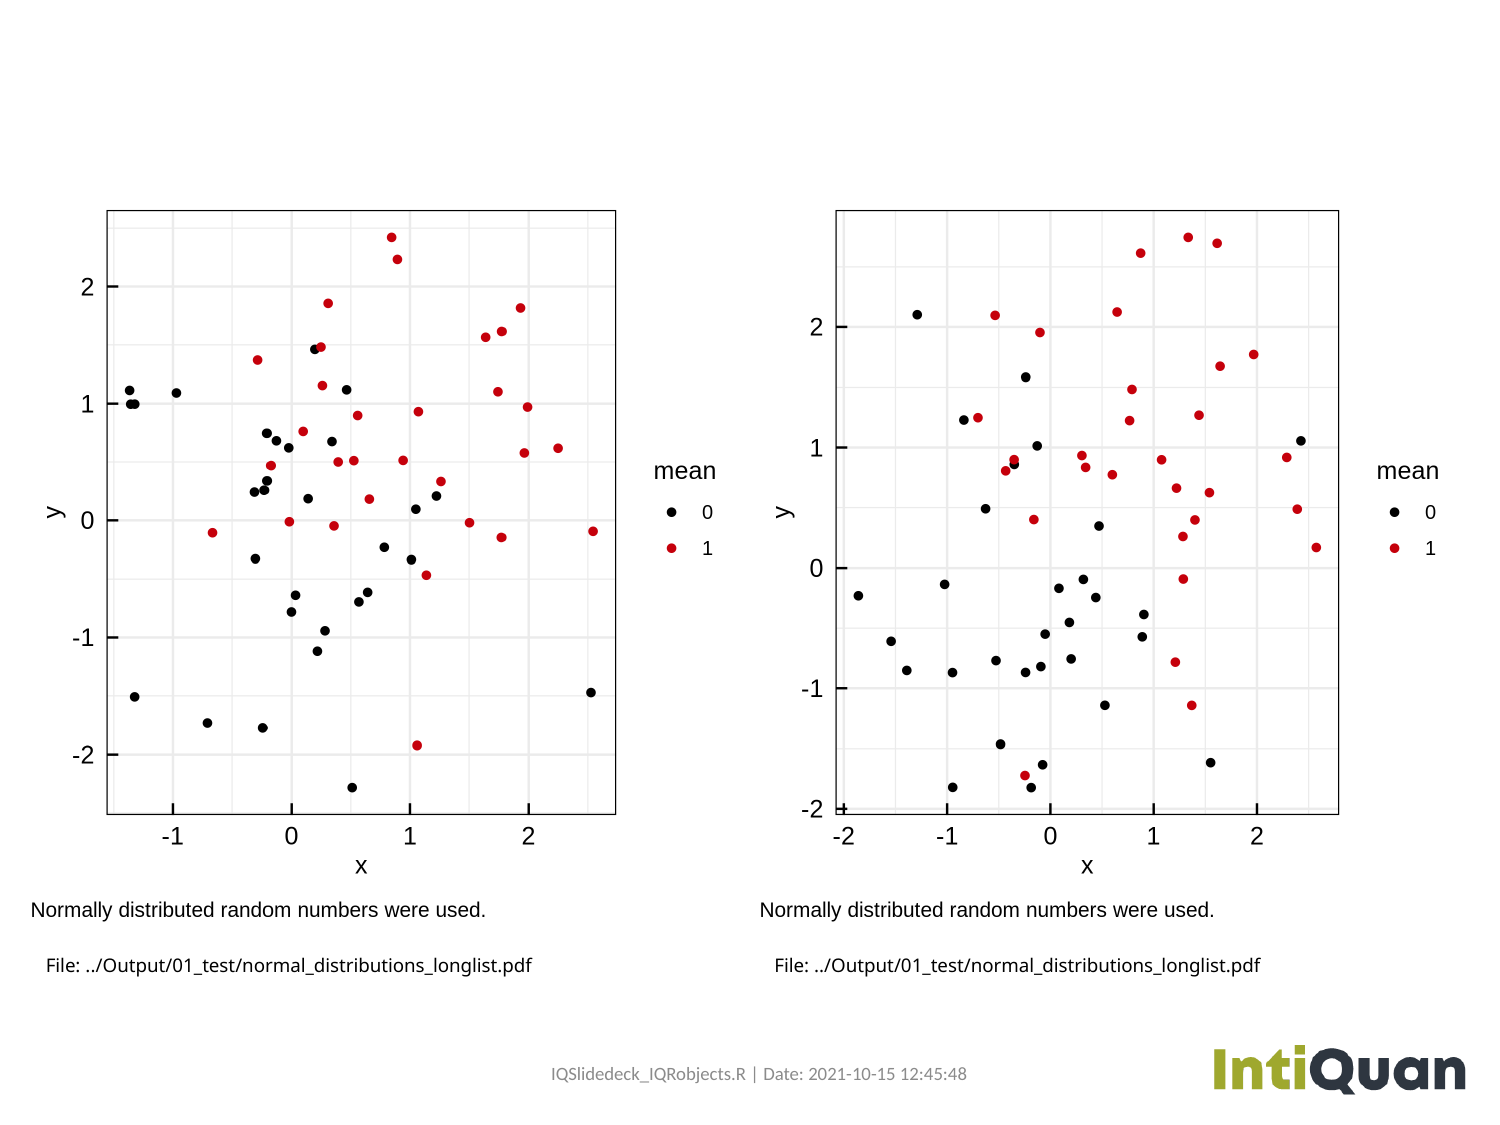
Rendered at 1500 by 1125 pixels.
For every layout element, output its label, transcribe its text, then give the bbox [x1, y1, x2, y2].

list File: ../Output/01_test/normal_distributions_longlist.pdf [30, 948, 741, 1022]
footer IQSlidedeck_IQRobjects.R | Date: 2021-10-15 12:45:48 [323, 1042, 1194, 1103]
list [759, 197, 1464, 928]
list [30, 197, 741, 928]
list File: ../Output/01_test/normal_distributions_longlist.pdf [759, 948, 1465, 1022]
picture [1211, 1039, 1466, 1101]
